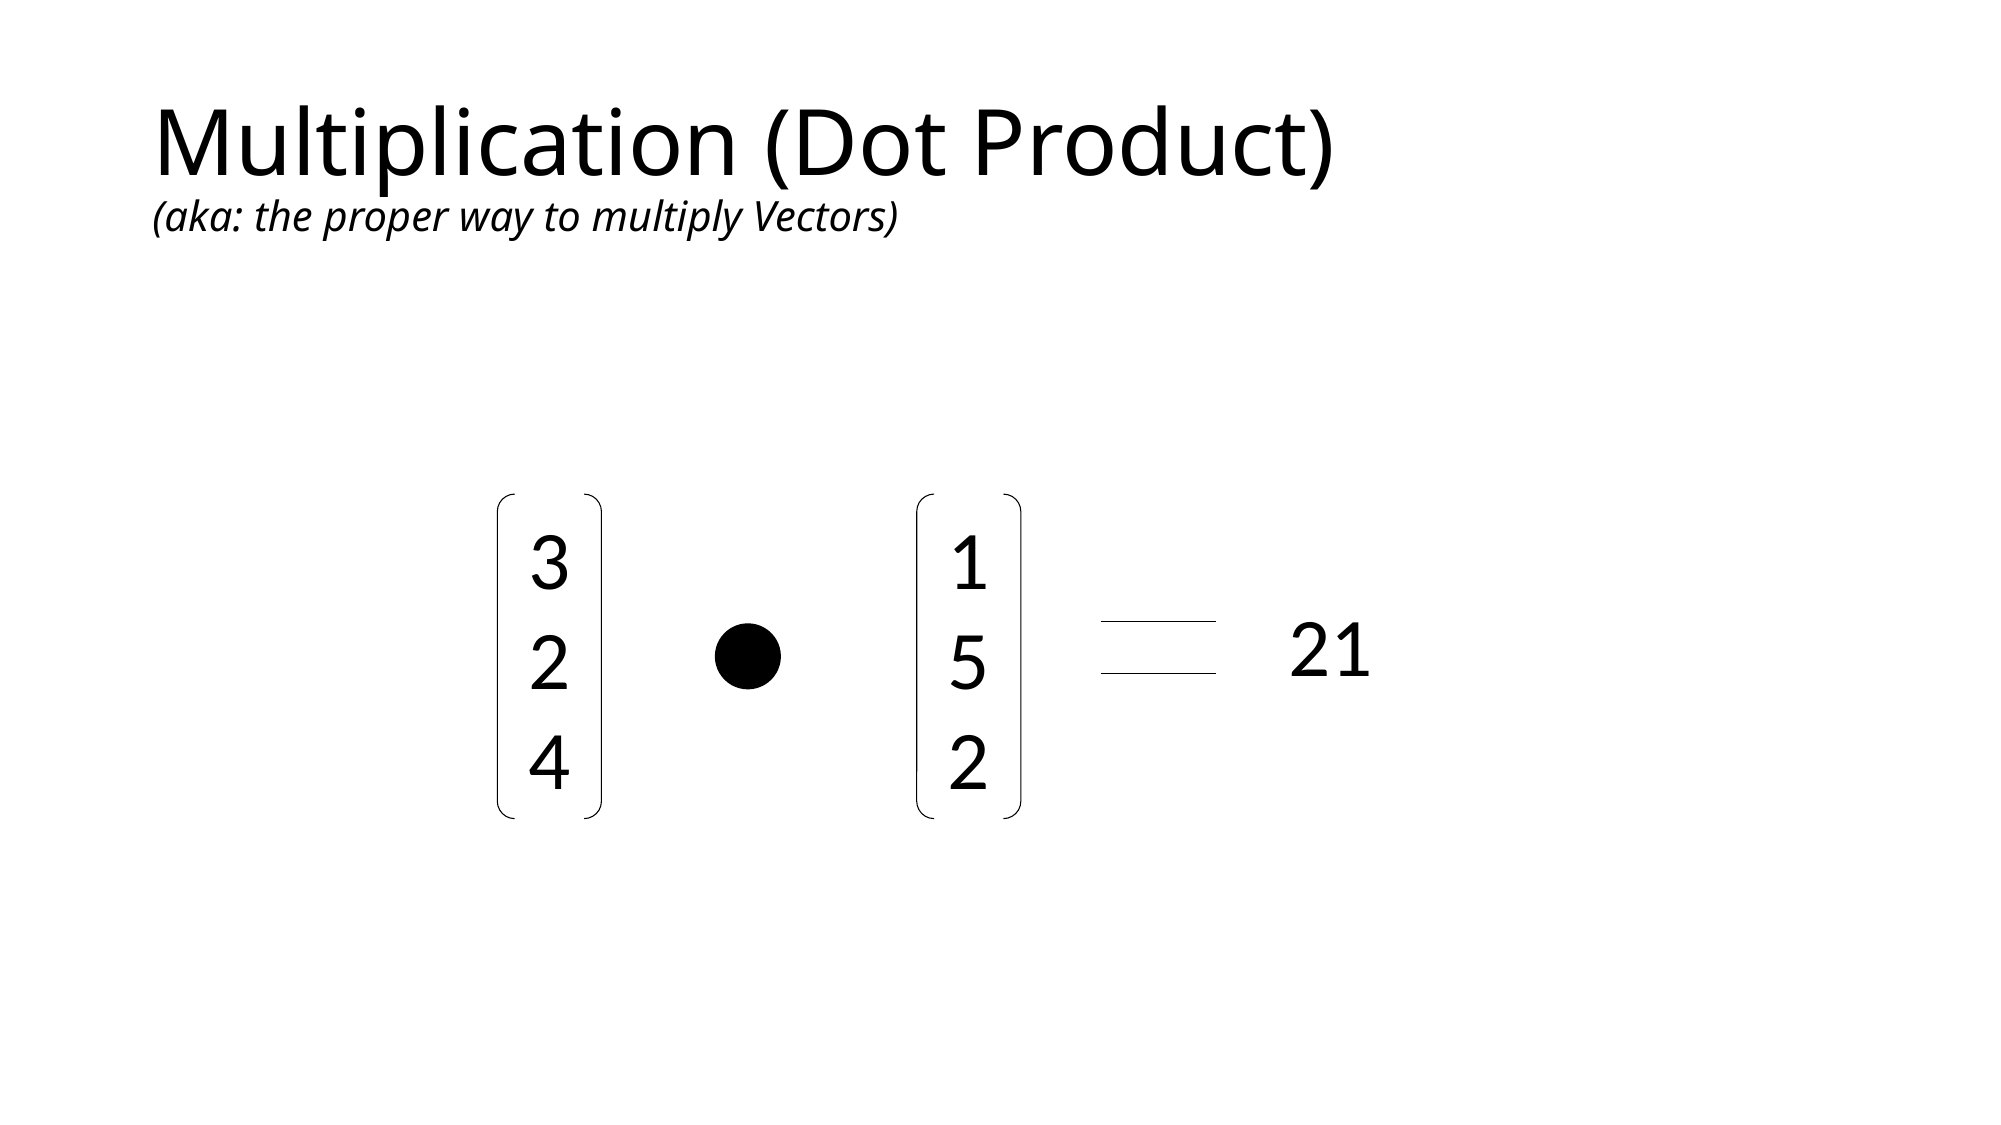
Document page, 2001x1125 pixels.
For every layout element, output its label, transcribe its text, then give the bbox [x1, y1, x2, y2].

text_box 3 2 4 [496, 493, 602, 820]
text_box [714, 623, 781, 690]
title Multiplication (Dot Product) (aka: the proper way to multiply Vectors) [137, 59, 1863, 278]
text_box 1 5 2 [916, 493, 1022, 820]
text_box 21 [1273, 586, 1586, 701]
